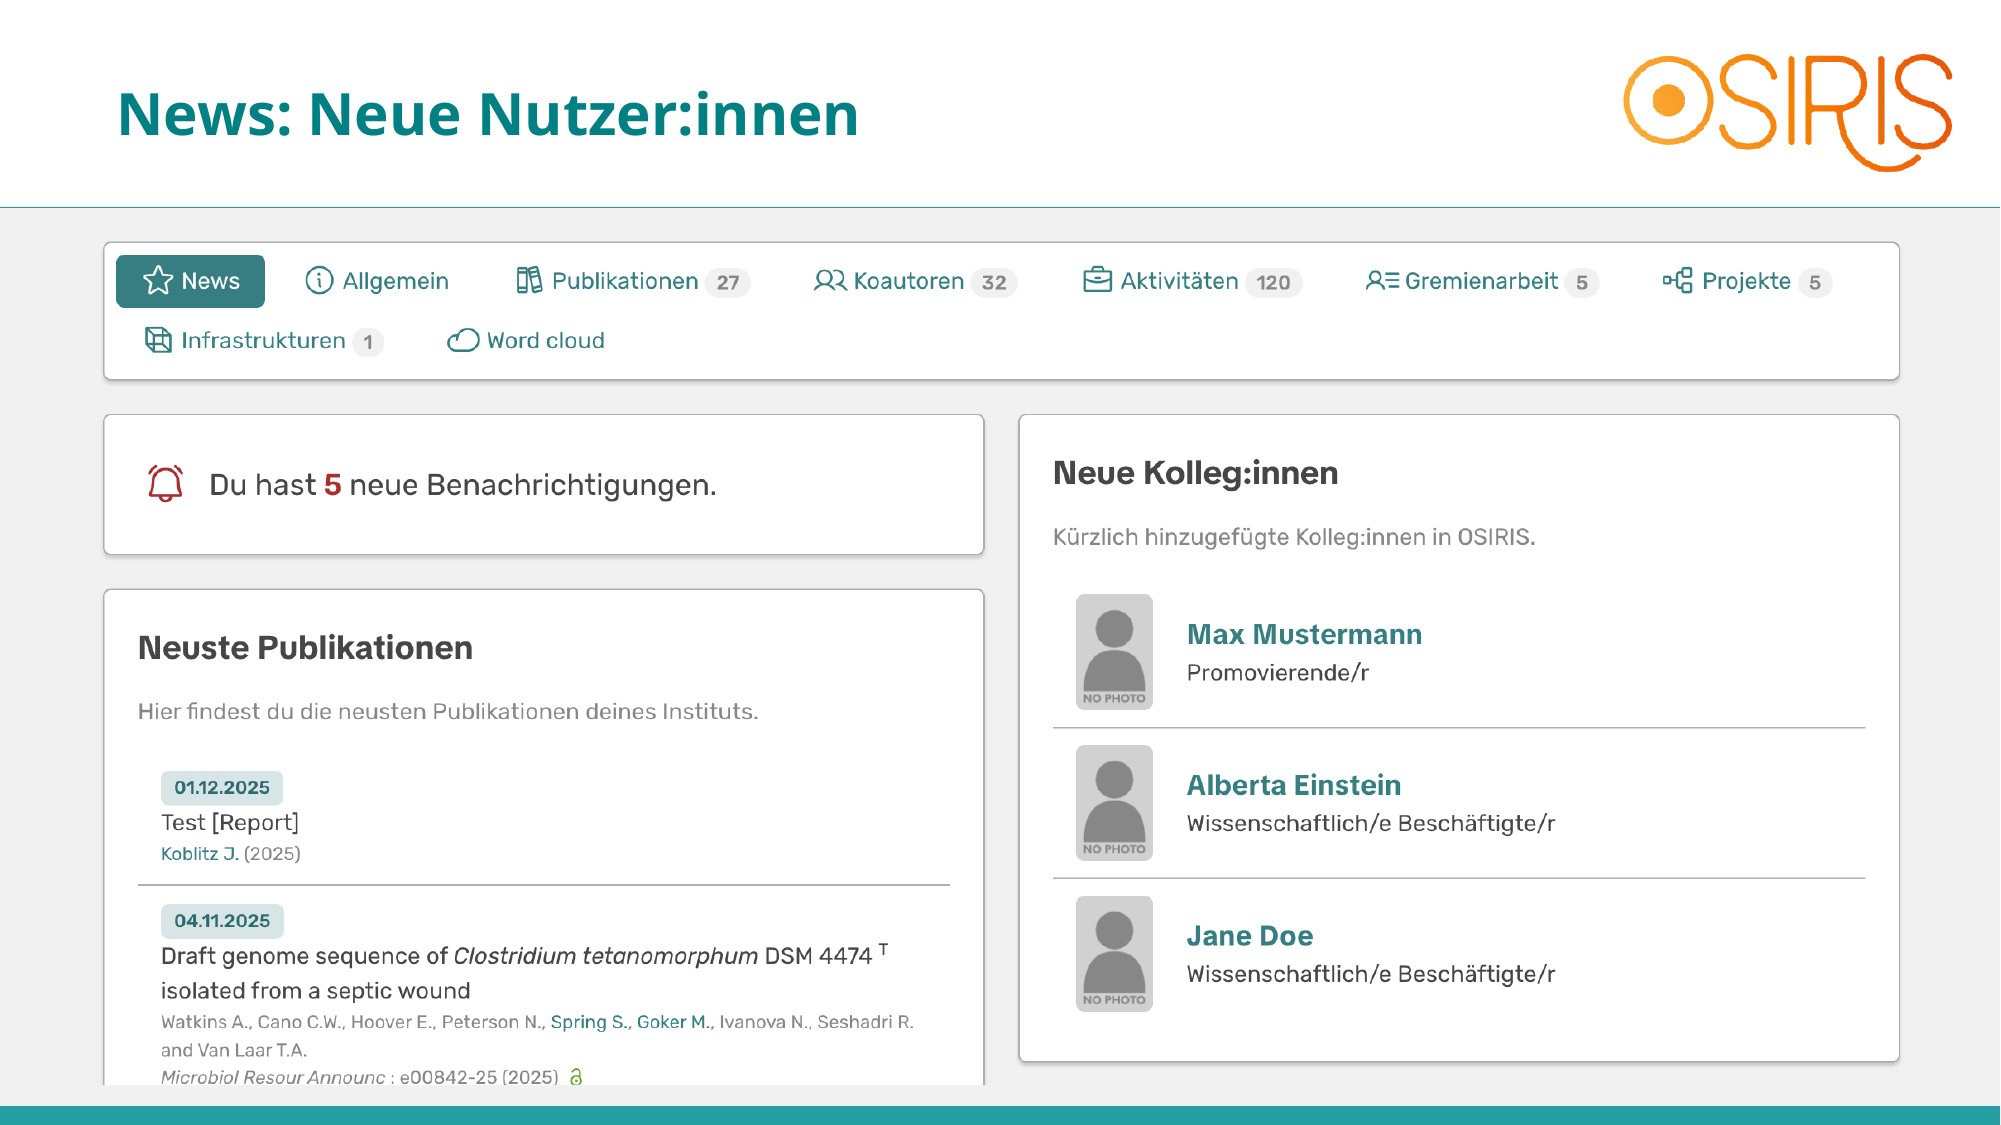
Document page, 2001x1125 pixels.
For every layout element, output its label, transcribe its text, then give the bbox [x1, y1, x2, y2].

title News: Neue Nutzer:innen [102, 40, 1853, 185]
picture [1853, 54, 1953, 172]
picture [81, 222, 1923, 1085]
